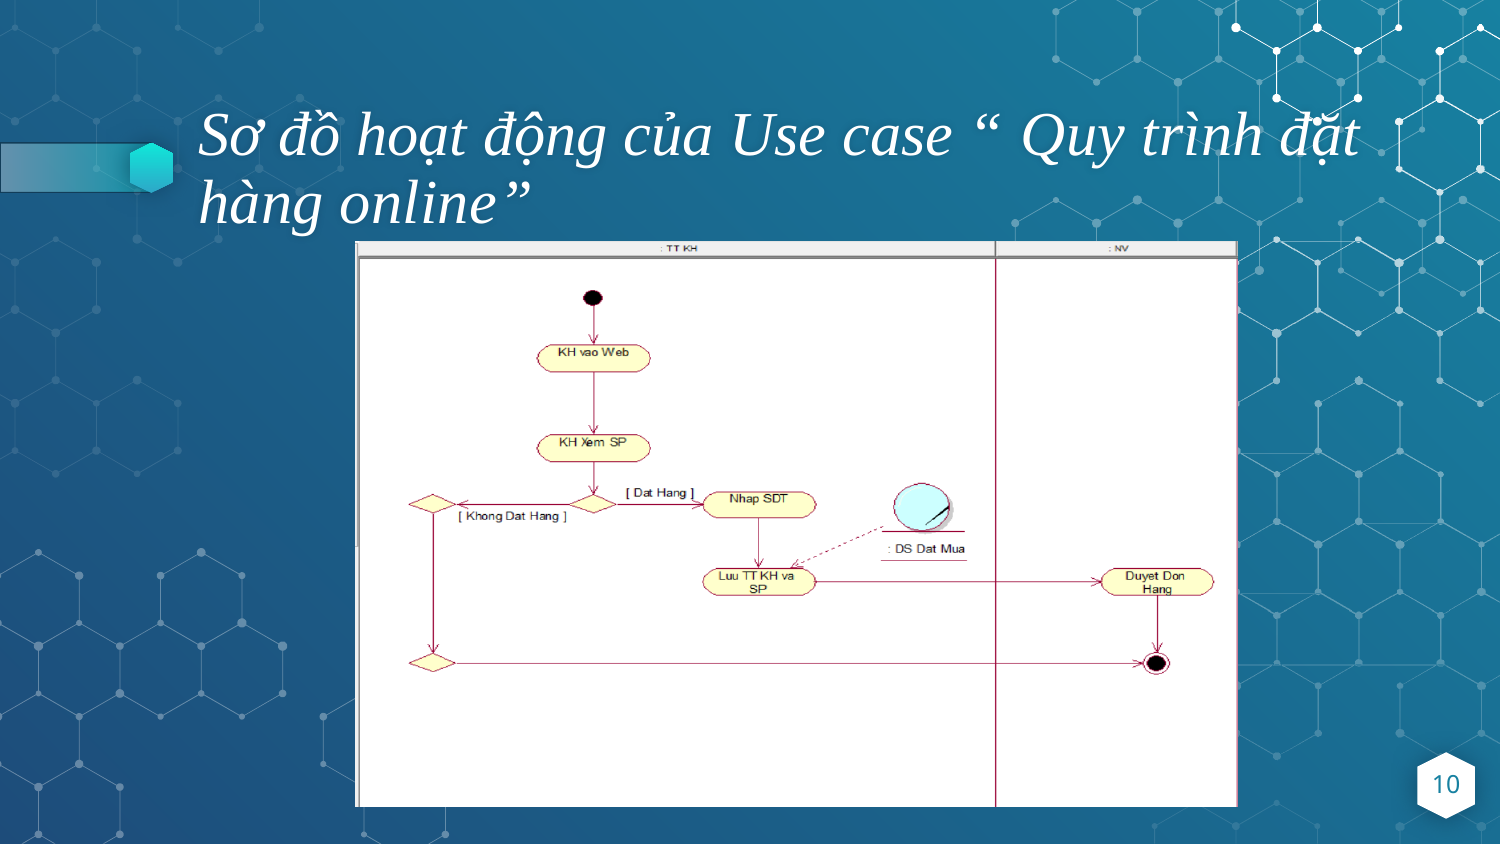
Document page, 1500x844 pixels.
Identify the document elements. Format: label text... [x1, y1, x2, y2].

slide_number 10 [1417, 752, 1475, 819]
picture [354, 241, 1239, 807]
title Sơ đồ hoạt động của Use case “ Quy trình đặt hàng online” [198, 140, 1487, 198]
